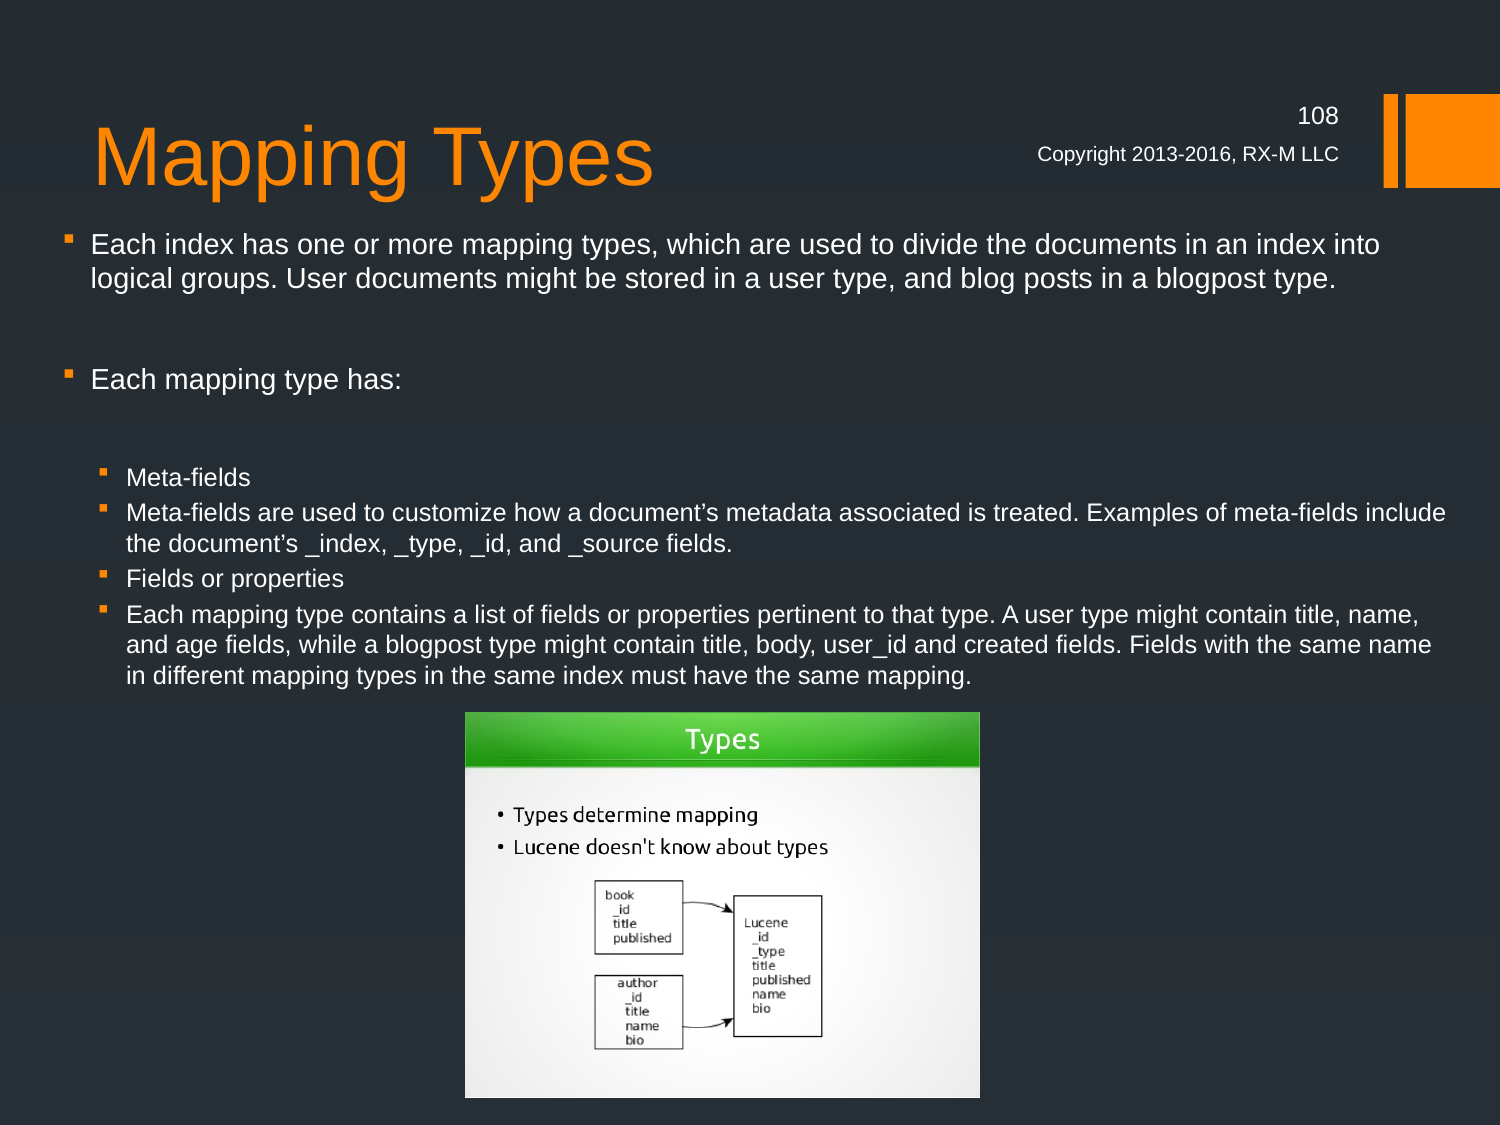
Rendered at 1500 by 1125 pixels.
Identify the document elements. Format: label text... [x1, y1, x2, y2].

slide_number 108 [1199, 90, 1355, 140]
picture [465, 711, 980, 1099]
list Each index has one or more mapping types, which are used to divide the documents in an index into logical groups. User documents might be stored in a user type, and blog posts in a blogpost type. Each mapping type has: Meta-fields Meta-fields are used to customize how a document’s metadata associated is treated. Examples of meta-fields include the document’s _index, _type, _id, and _source fields. Fields or properties Each mapping type contains a list of fields or properties pertinent to that type. A user type might contain title, name, and age fields, while a blogpost type might contain title, body, user_id and created fields. Fields with the same name in different mapping types in the same index must have the same mapping. [0, 168, 1475, 700]
footer Copyright 2013-2016, RX-M LLC [985, 140, 1355, 190]
title Mapping Types [77, 20, 1278, 168]
